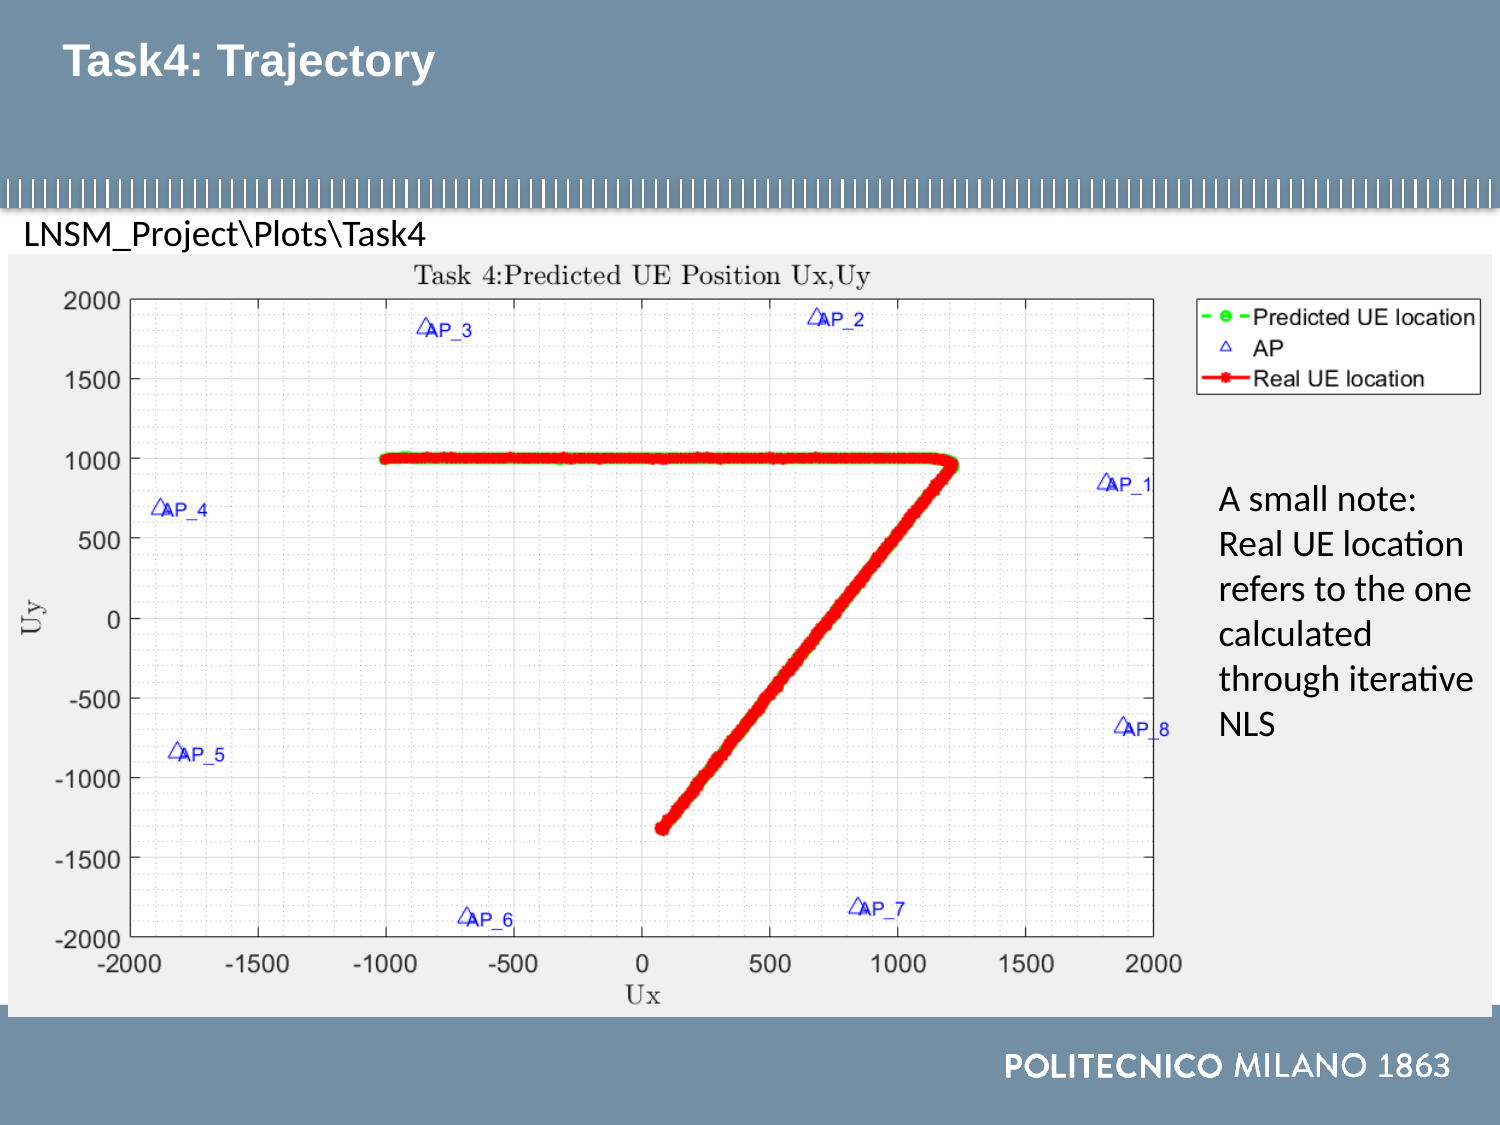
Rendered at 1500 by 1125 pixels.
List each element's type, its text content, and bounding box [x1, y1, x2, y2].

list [8, 253, 1492, 1018]
text_box LNSM_Project\Plots\Task4 [8, 201, 759, 253]
title Task4: Trajectory [47, 22, 1455, 161]
picture [999, 1041, 1456, 1089]
